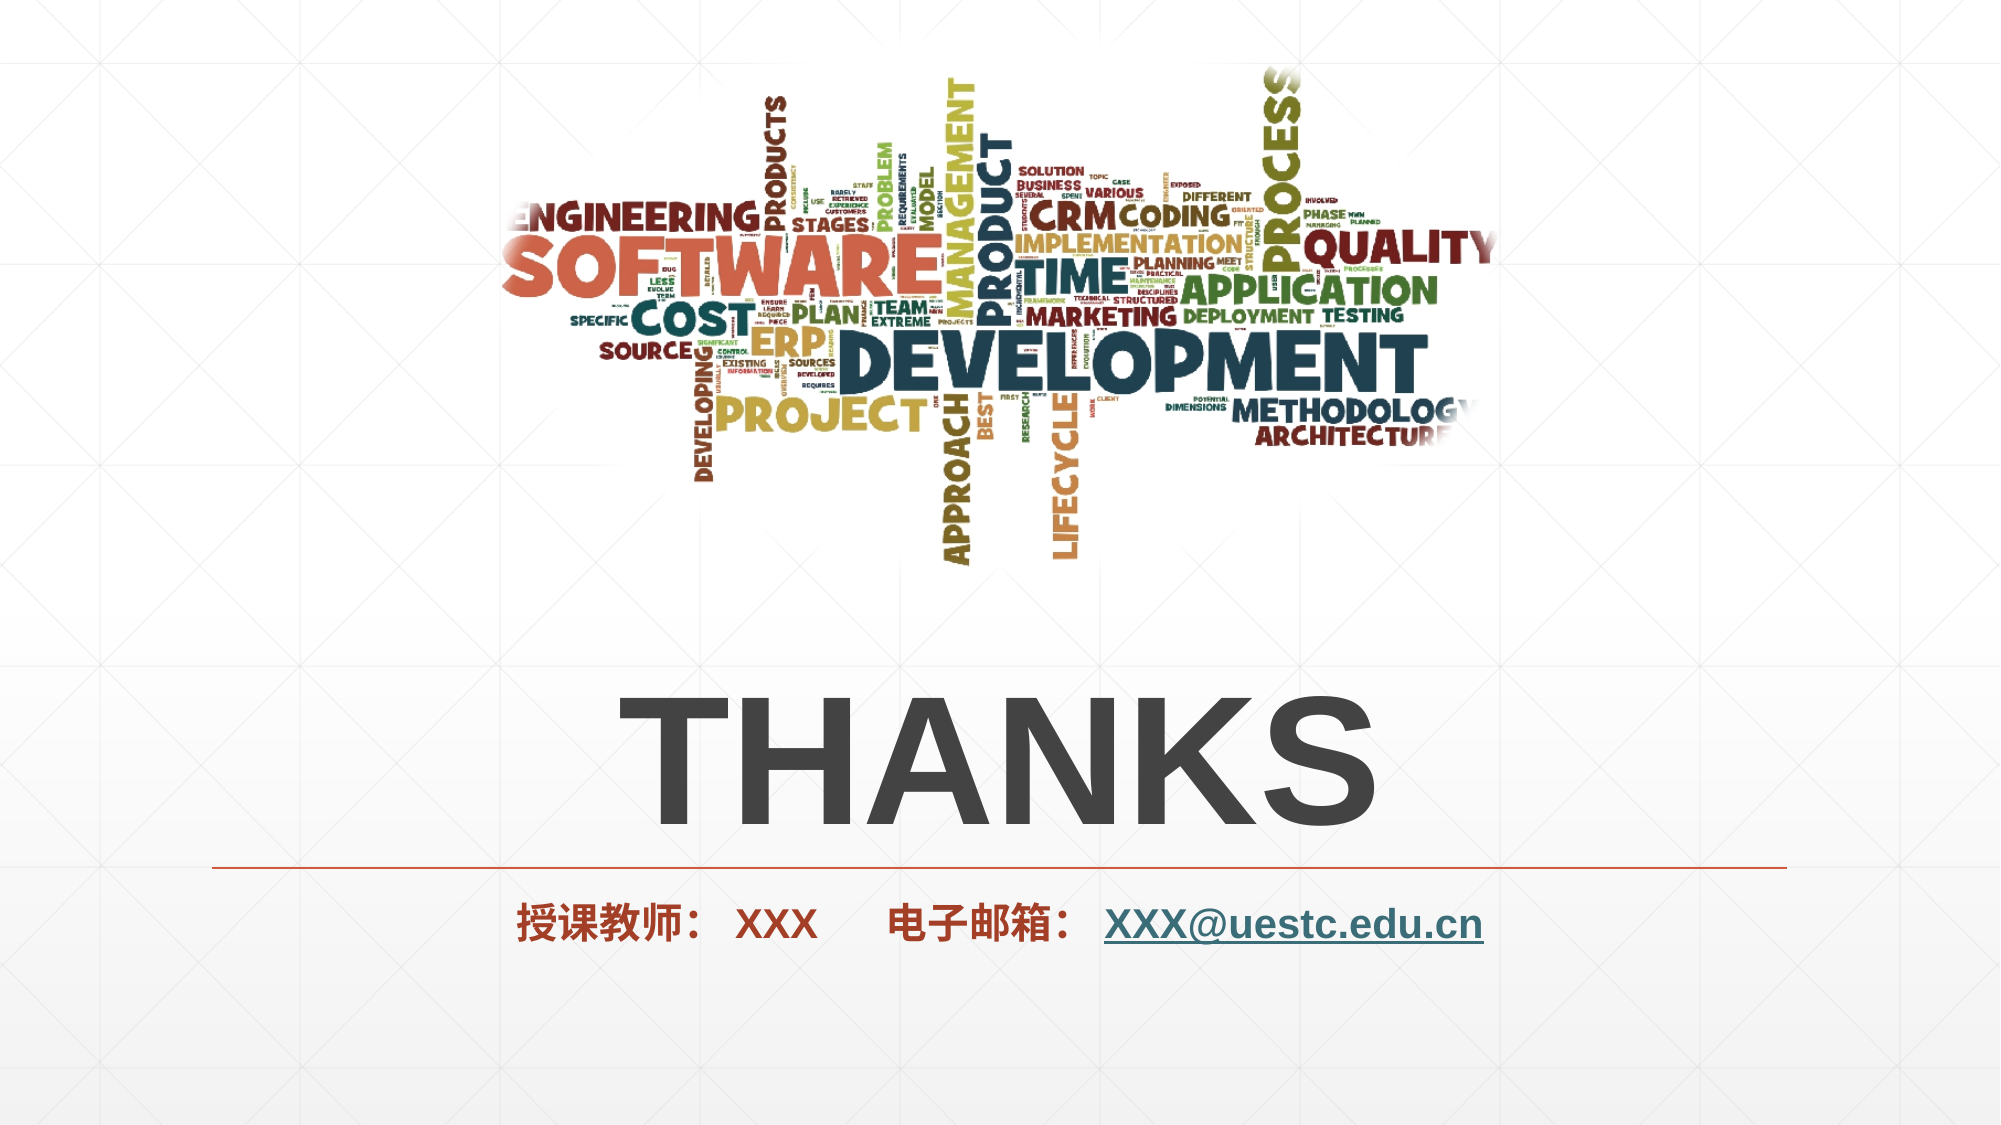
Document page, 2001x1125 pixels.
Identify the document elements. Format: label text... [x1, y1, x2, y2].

subtitle 授课教师：XXX 电子邮箱：XXX@uestc.edu.cn [212, 899, 1788, 975]
title THANKS [212, 562, 1788, 869]
picture [509, 38, 1490, 562]
